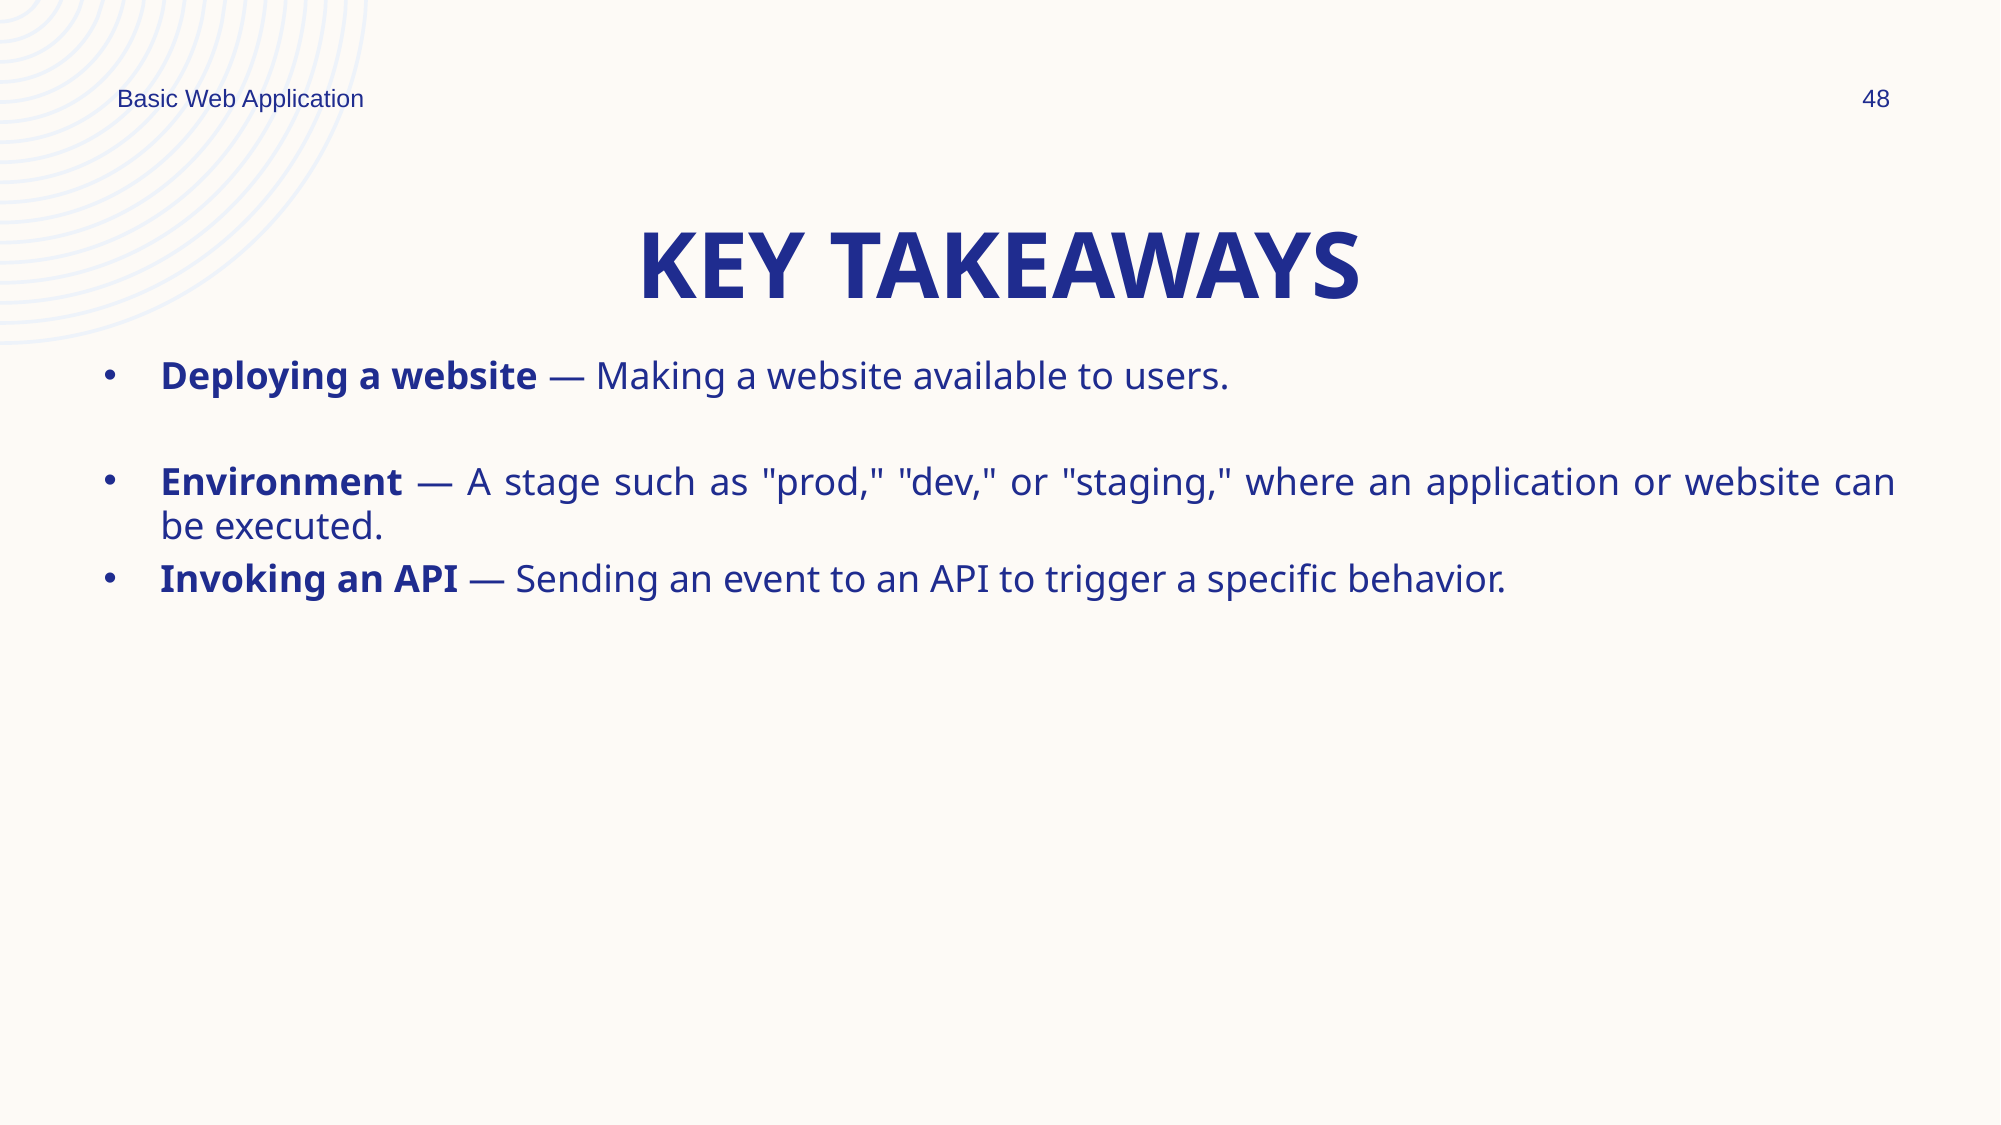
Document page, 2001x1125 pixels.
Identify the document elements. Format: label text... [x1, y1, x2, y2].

slide_number 48 [1795, 75, 1958, 120]
title Key takeaways [124, 199, 1875, 326]
footer Basic Web Application [101, 75, 627, 120]
list Deploying a website — Making a website available to users. Environment — A stage such as "prod," "dev," or "staging," where an application or website can be executed. Invoking an API — Sending an event to an API to trigger a specific behavior. [88, 345, 1913, 1073]
